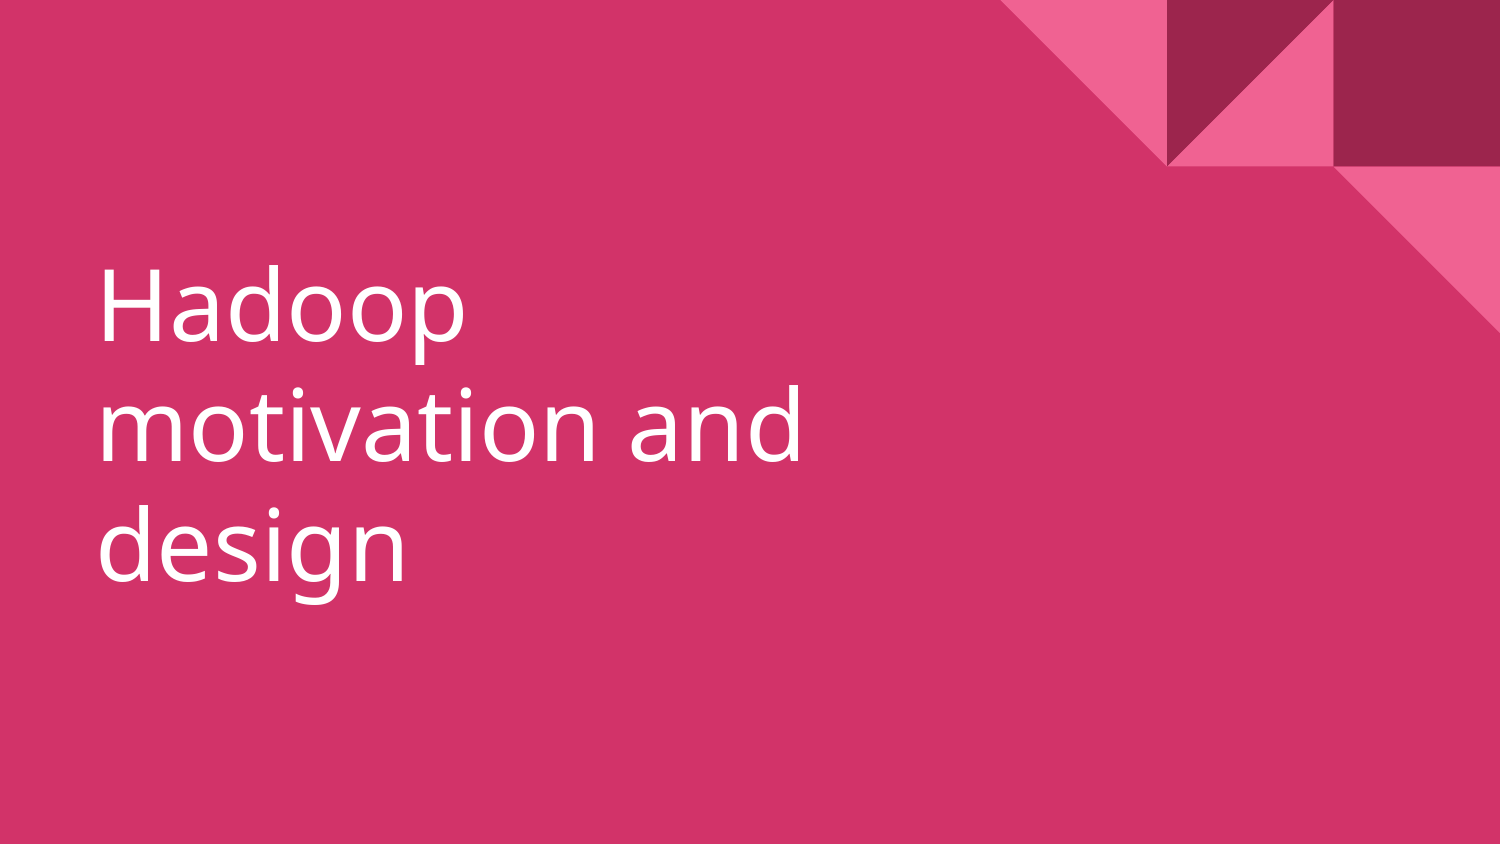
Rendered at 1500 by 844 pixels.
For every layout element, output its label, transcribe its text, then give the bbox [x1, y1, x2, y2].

title Hadoop motivation and design [79, 85, 1003, 758]
